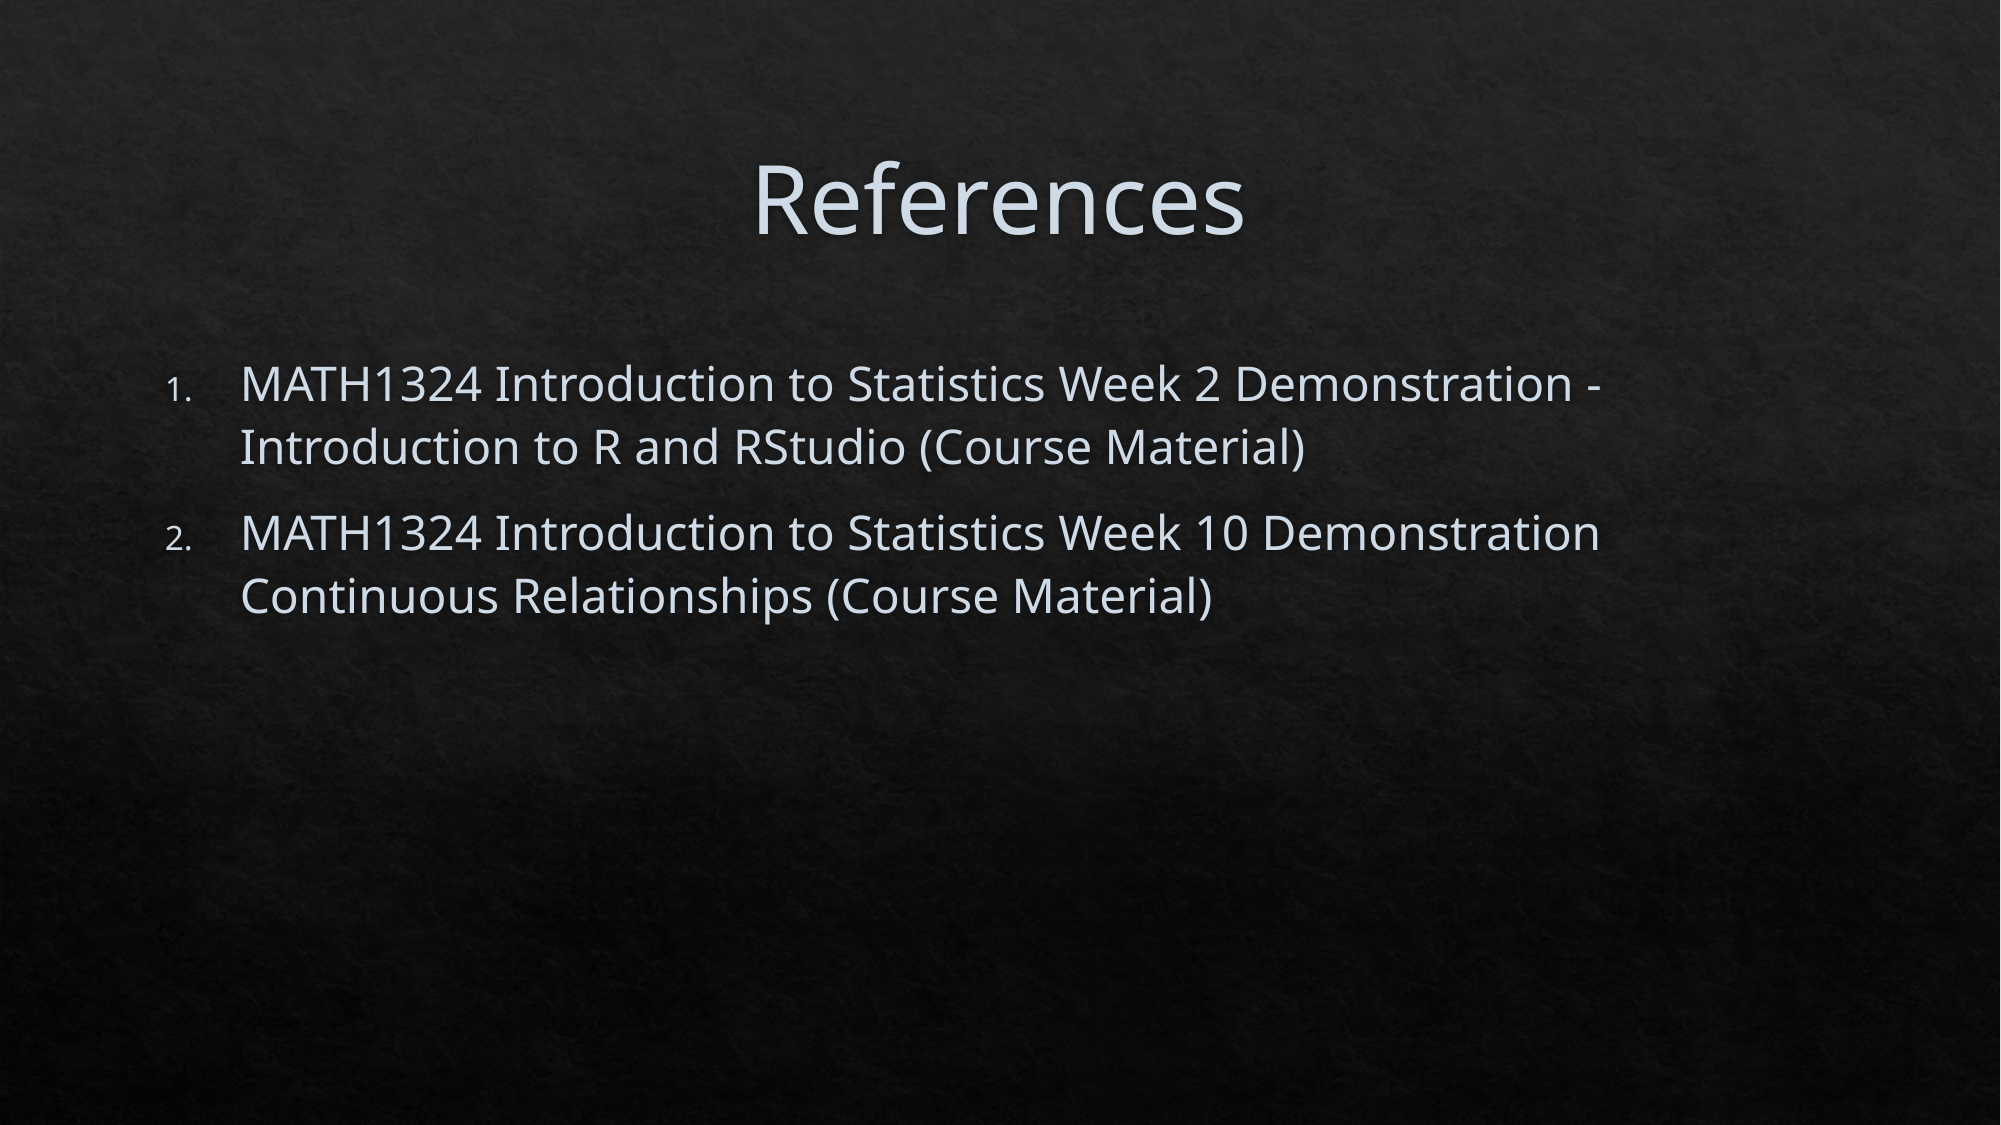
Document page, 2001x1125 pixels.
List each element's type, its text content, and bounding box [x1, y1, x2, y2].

title References [149, 99, 1849, 307]
list MATH1324 Introduction to Statistics Week 2 Demonstration - Introduction to R and RStudio (Course Material) MATH1324 Introduction to Statistics Week 10 Demonstration Continuous Relationships (Course Material) [149, 340, 1849, 950]
